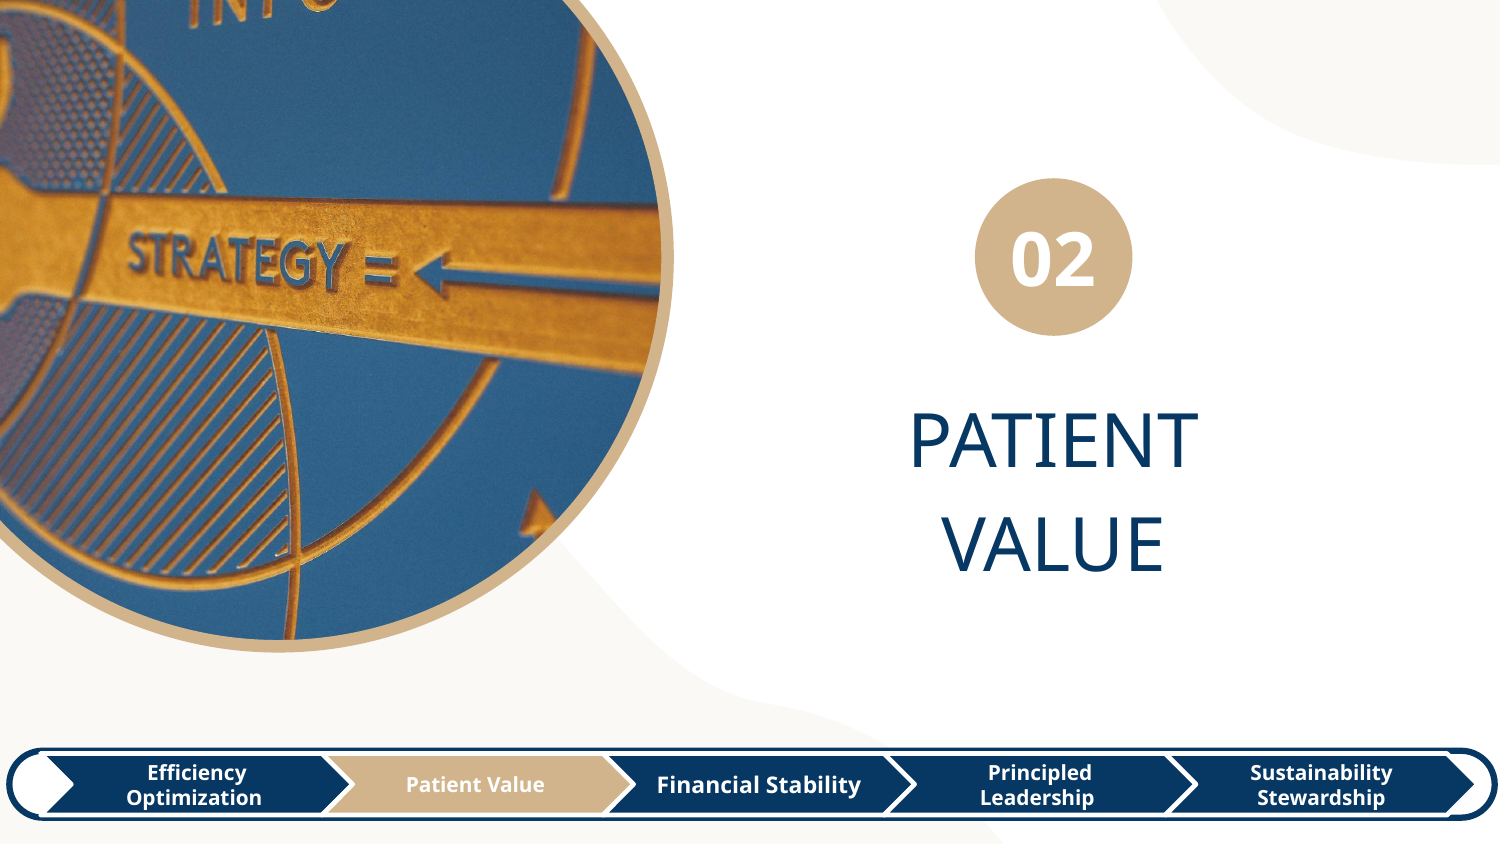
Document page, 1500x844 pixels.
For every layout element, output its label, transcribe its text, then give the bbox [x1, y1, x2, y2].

text_box [974, 220, 984, 294]
text_box [1123, 219, 1133, 295]
text_box Financial Stability [602, 753, 913, 816]
text_box [9, 750, 1495, 818]
title PATIENT VALUE [796, 397, 1312, 568]
picture [0, 0, 668, 647]
text_box Principled Leadership [883, 753, 1195, 816]
text_box [986, 298, 1121, 336]
title 02 [984, 215, 1123, 298]
text_box Sustainability Stewardship [1165, 753, 1478, 816]
text_box Efficiency Optimization [40, 753, 351, 816]
text_box [987, 178, 1121, 215]
text_box Patient Value [321, 753, 632, 816]
